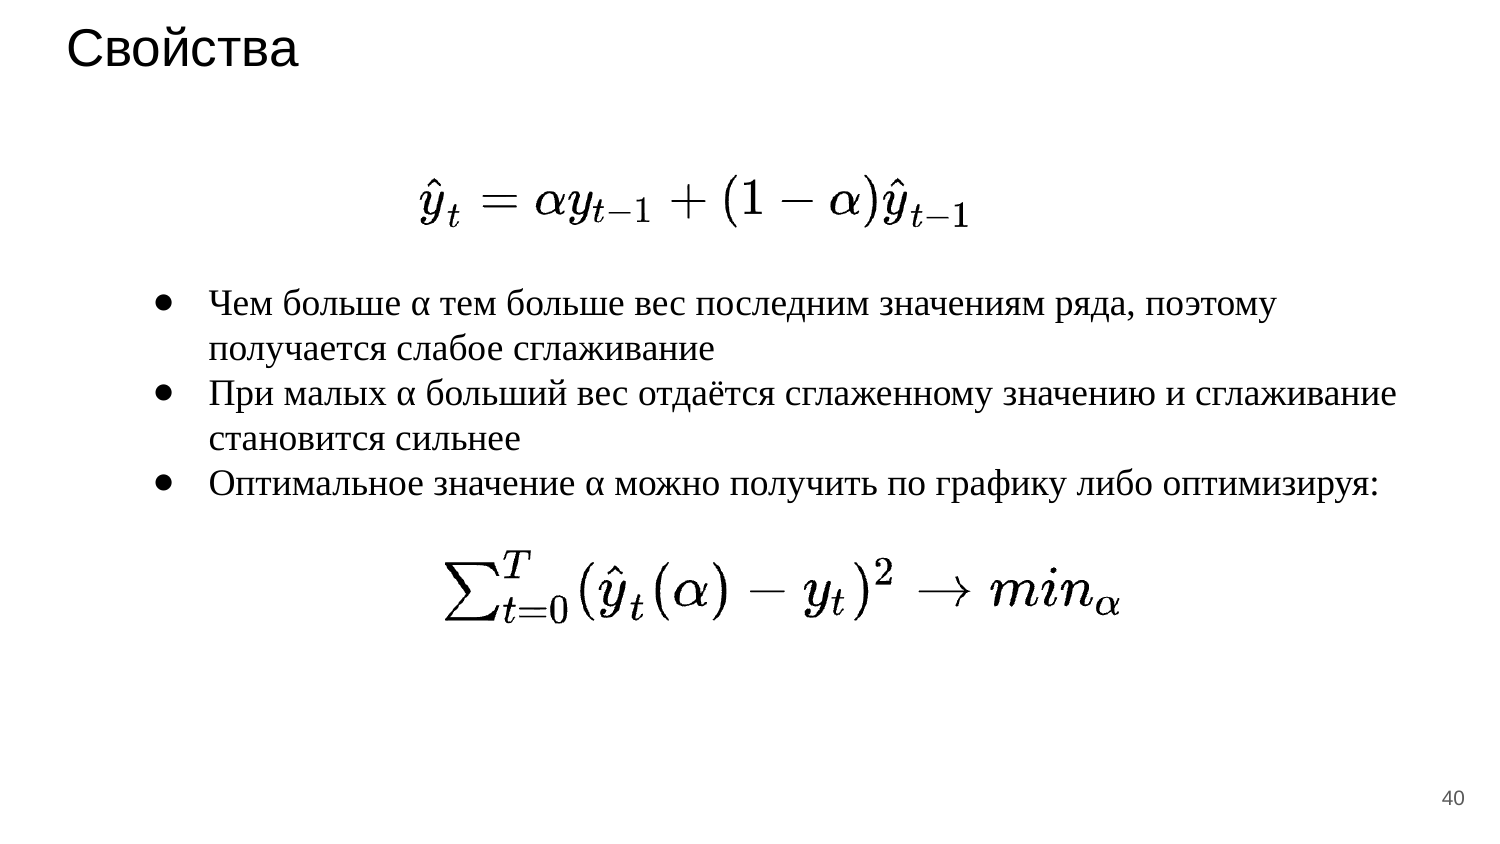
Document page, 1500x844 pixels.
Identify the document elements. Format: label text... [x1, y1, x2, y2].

title Свойства [51, 0, 1449, 92]
picture [418, 170, 975, 236]
text_box Чем больше α тем больше вес последним значениям ряда, поэтому получается слабое сглаживание При малых α больший вес отдаётся сглаженному значению и сглаживание становится сильнее Оптимальное значение α можно получить по графику либо оптимизируя: [118, 263, 1449, 547]
slide_number ‹#› [1389, 764, 1480, 830]
picture [441, 546, 1127, 630]
